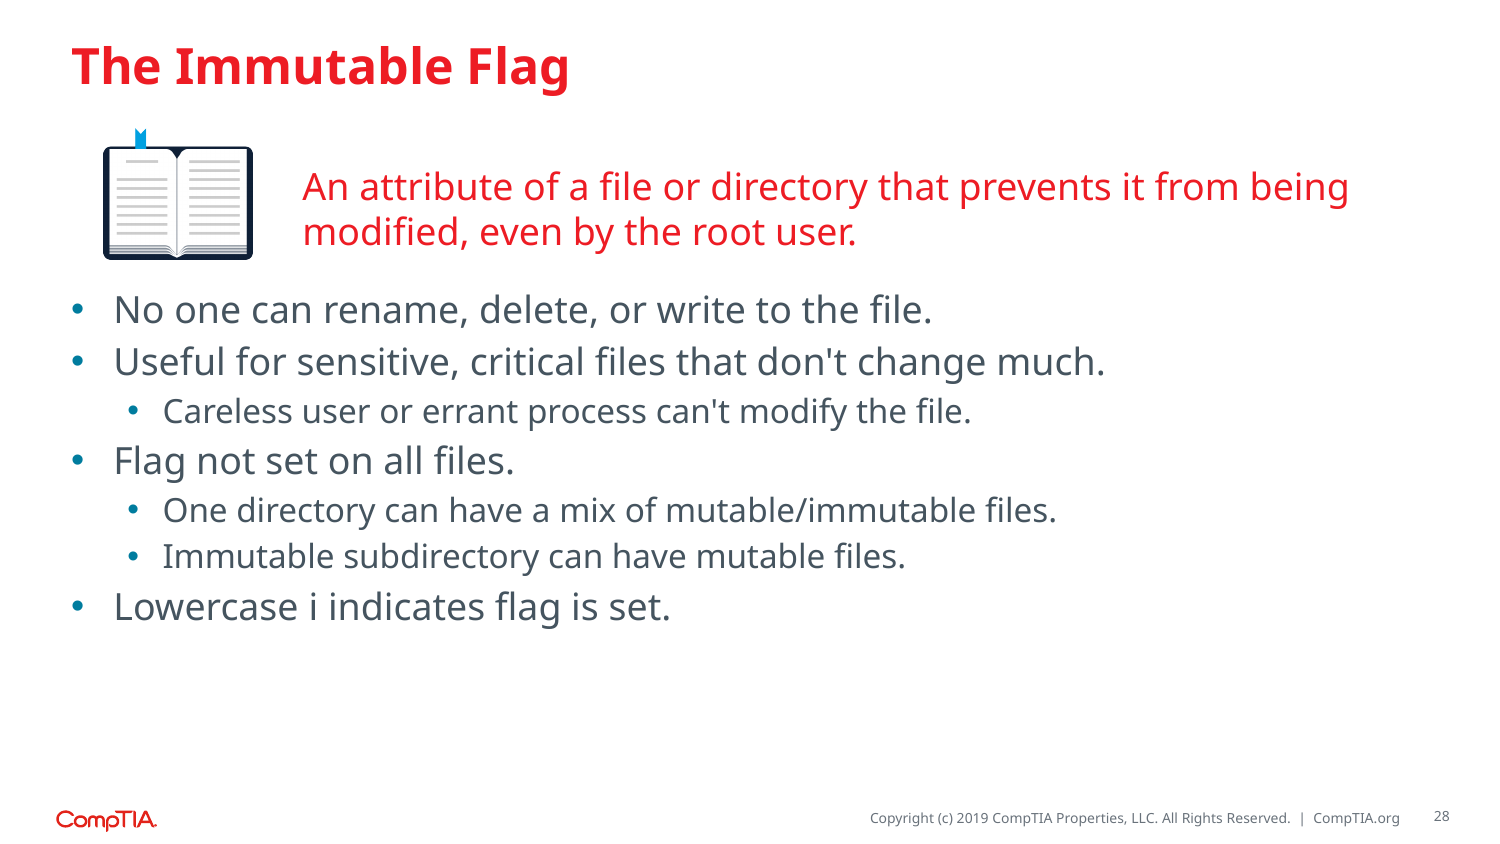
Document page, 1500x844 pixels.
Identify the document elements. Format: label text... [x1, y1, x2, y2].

title The Immutable Flag [56, 12, 1444, 117]
picture [103, 128, 253, 260]
slide_number 28 [1407, 800, 1450, 835]
list An attribute of a file or directory that prevents it from being modified, even by the root user. [287, 155, 1445, 249]
list No one can rename, delete, or write to the file. Useful for sensitive, critical files that don't change much. Careless user or errant process can't modify the file. Flag not set on all files. One directory can have a mix of mutable/immutable files. Immutable subdirectory can have mutable files. Lowercase i indicates flag is set. [56, 278, 1444, 764]
